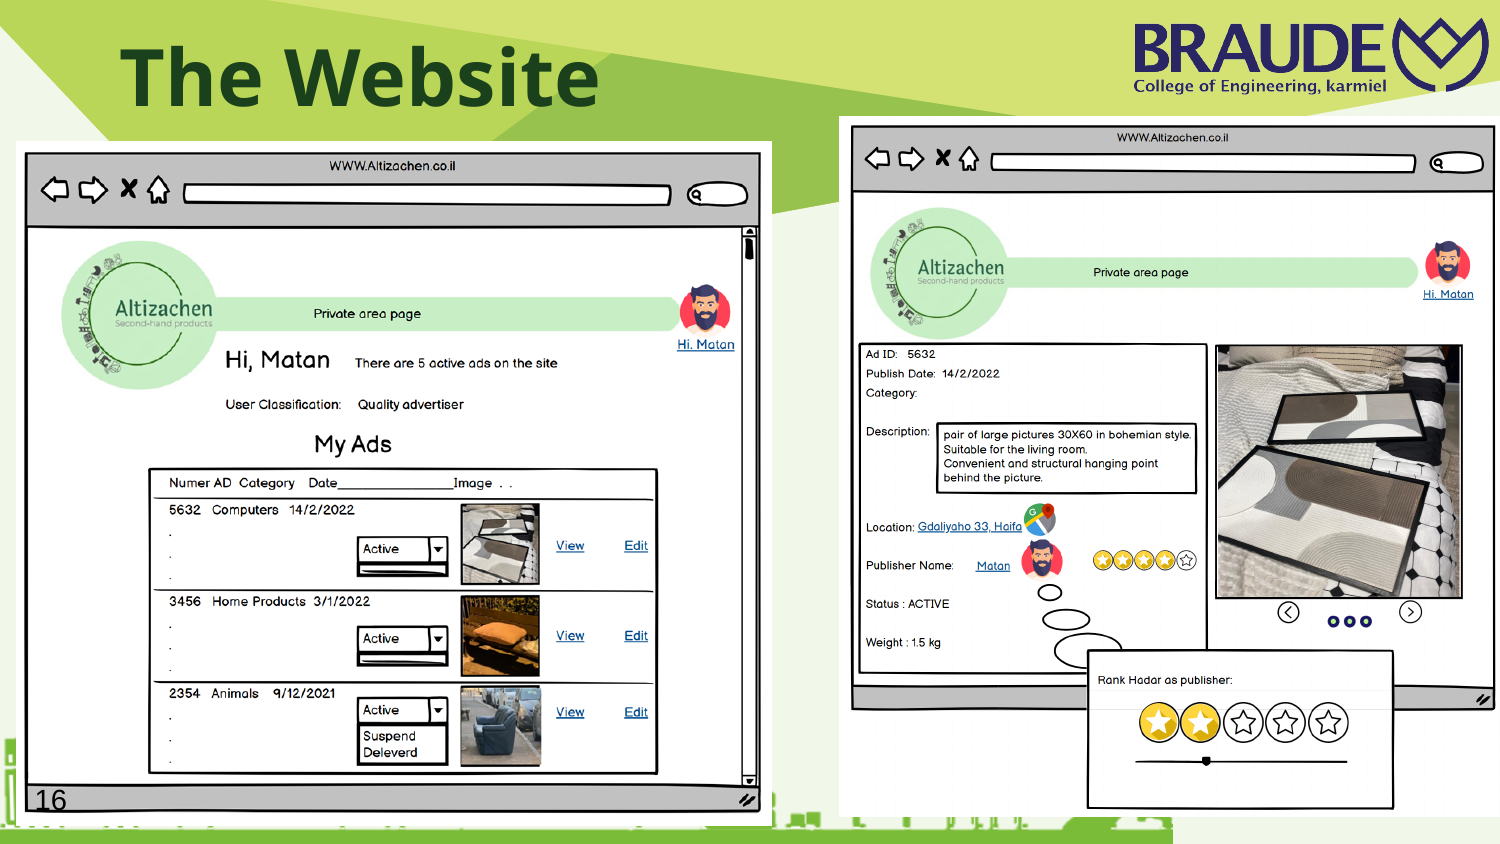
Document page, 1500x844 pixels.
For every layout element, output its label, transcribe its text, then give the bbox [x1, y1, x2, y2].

picture [0, 116, 1500, 844]
title The Website [104, 11, 1396, 132]
picture [1114, 8, 1500, 101]
